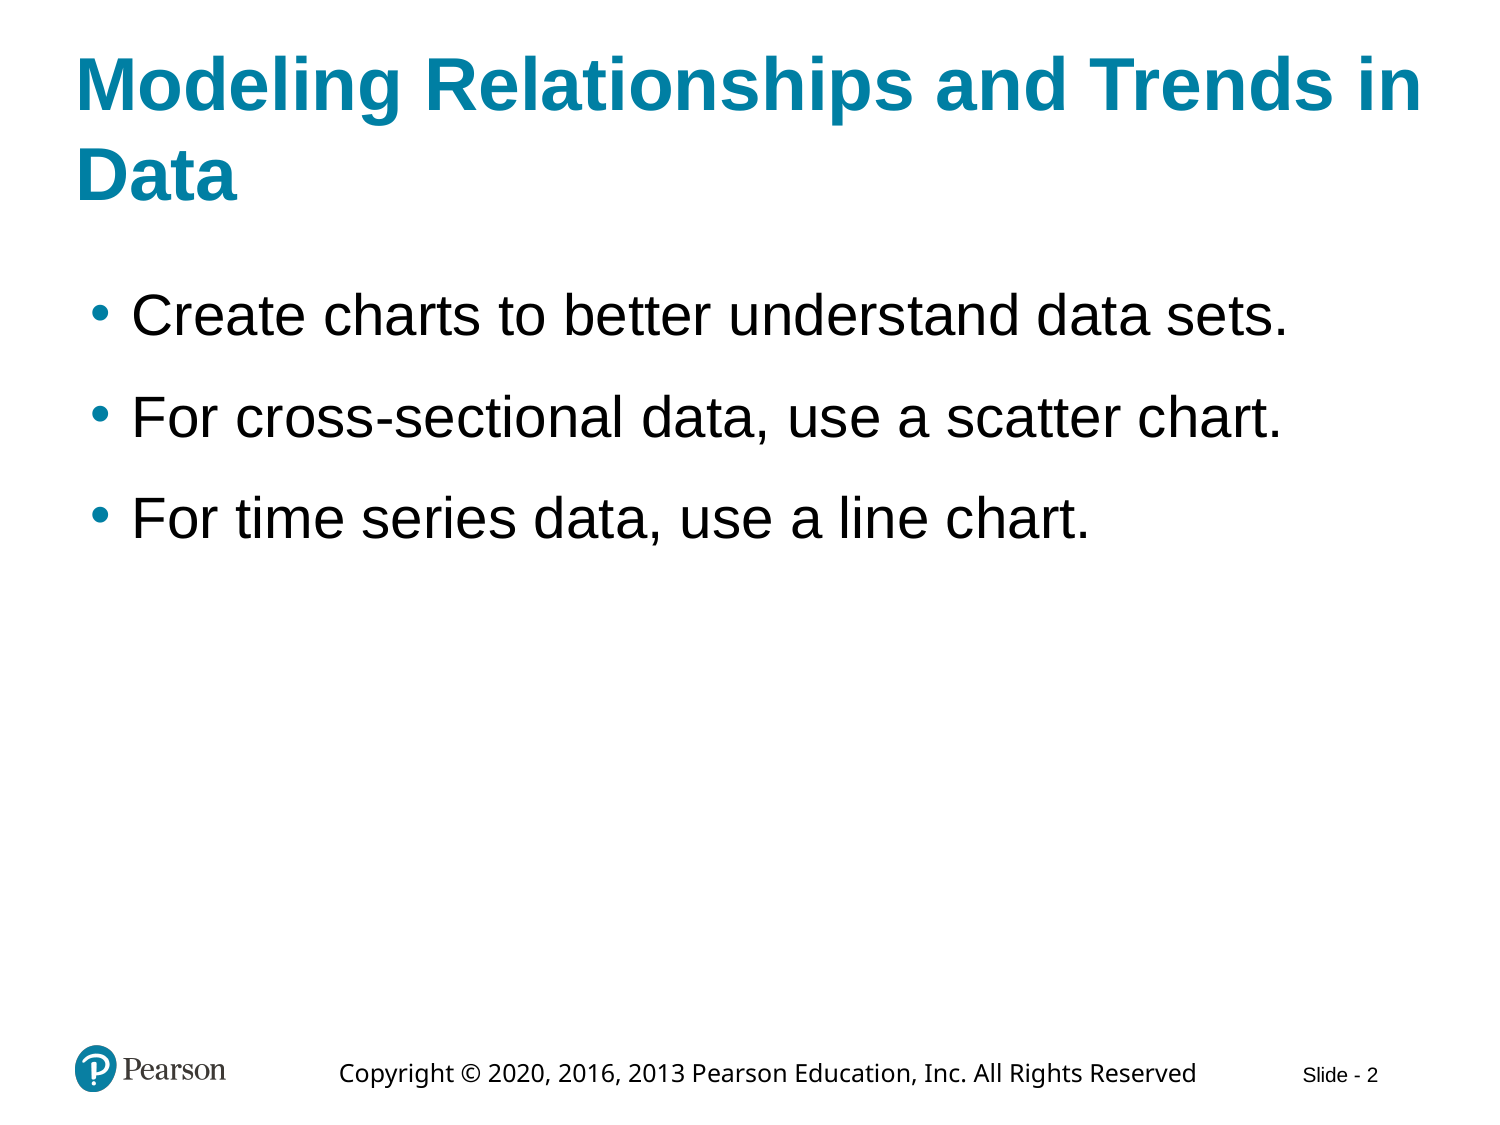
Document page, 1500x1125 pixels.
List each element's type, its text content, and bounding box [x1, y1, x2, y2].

picture [75, 1078, 86, 1092]
picture [75, 1045, 90, 1061]
picture [101, 1045, 226, 1092]
title Modeling Relationships and Trends in Data [75, 35, 1425, 216]
picture [83, 1054, 109, 1079]
list Create charts to better understand data sets. For cross-sectional data, use a scatter chart. For time series data, use a line chart. [75, 262, 1425, 986]
